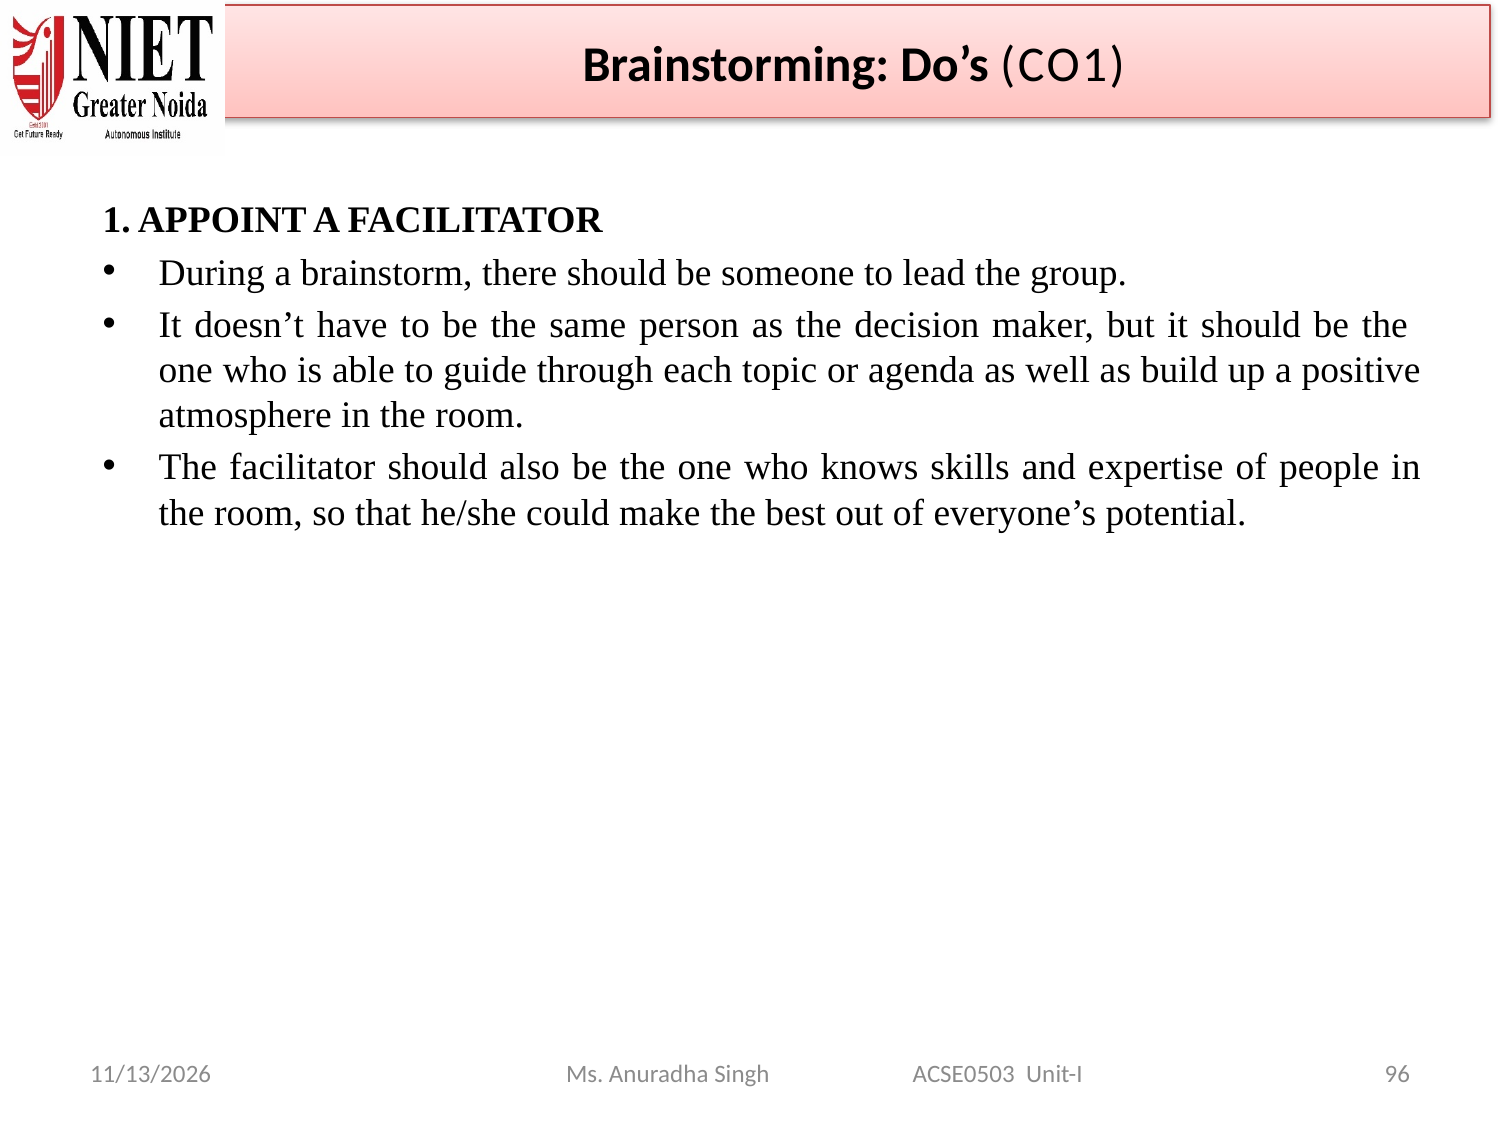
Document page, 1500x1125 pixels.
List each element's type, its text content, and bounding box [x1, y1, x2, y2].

text_box Brainstorming: Do’s (CO1) [228, 4, 1491, 118]
footer Ms. Anuradha Singh ACSE0503 Unit-I [412, 1042, 1074, 1103]
list 1. APPOINT A FACILITATOR During a brainstorm, there should be someone to lead the group. It doesn’t have to be the same person as the decision maker, but it should be the one who is able to guide through each topic or agenda as well as build up a positive atmosphere in the room. The facilitator should also be the one who knows skills and expertise of people in the room, so that he/she could make the best out of everyone’s potential. [87, 187, 1438, 930]
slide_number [75, 1042, 412, 1103]
picture [0, 0, 226, 156]
slide_number 96 [1074, 1042, 1425, 1103]
